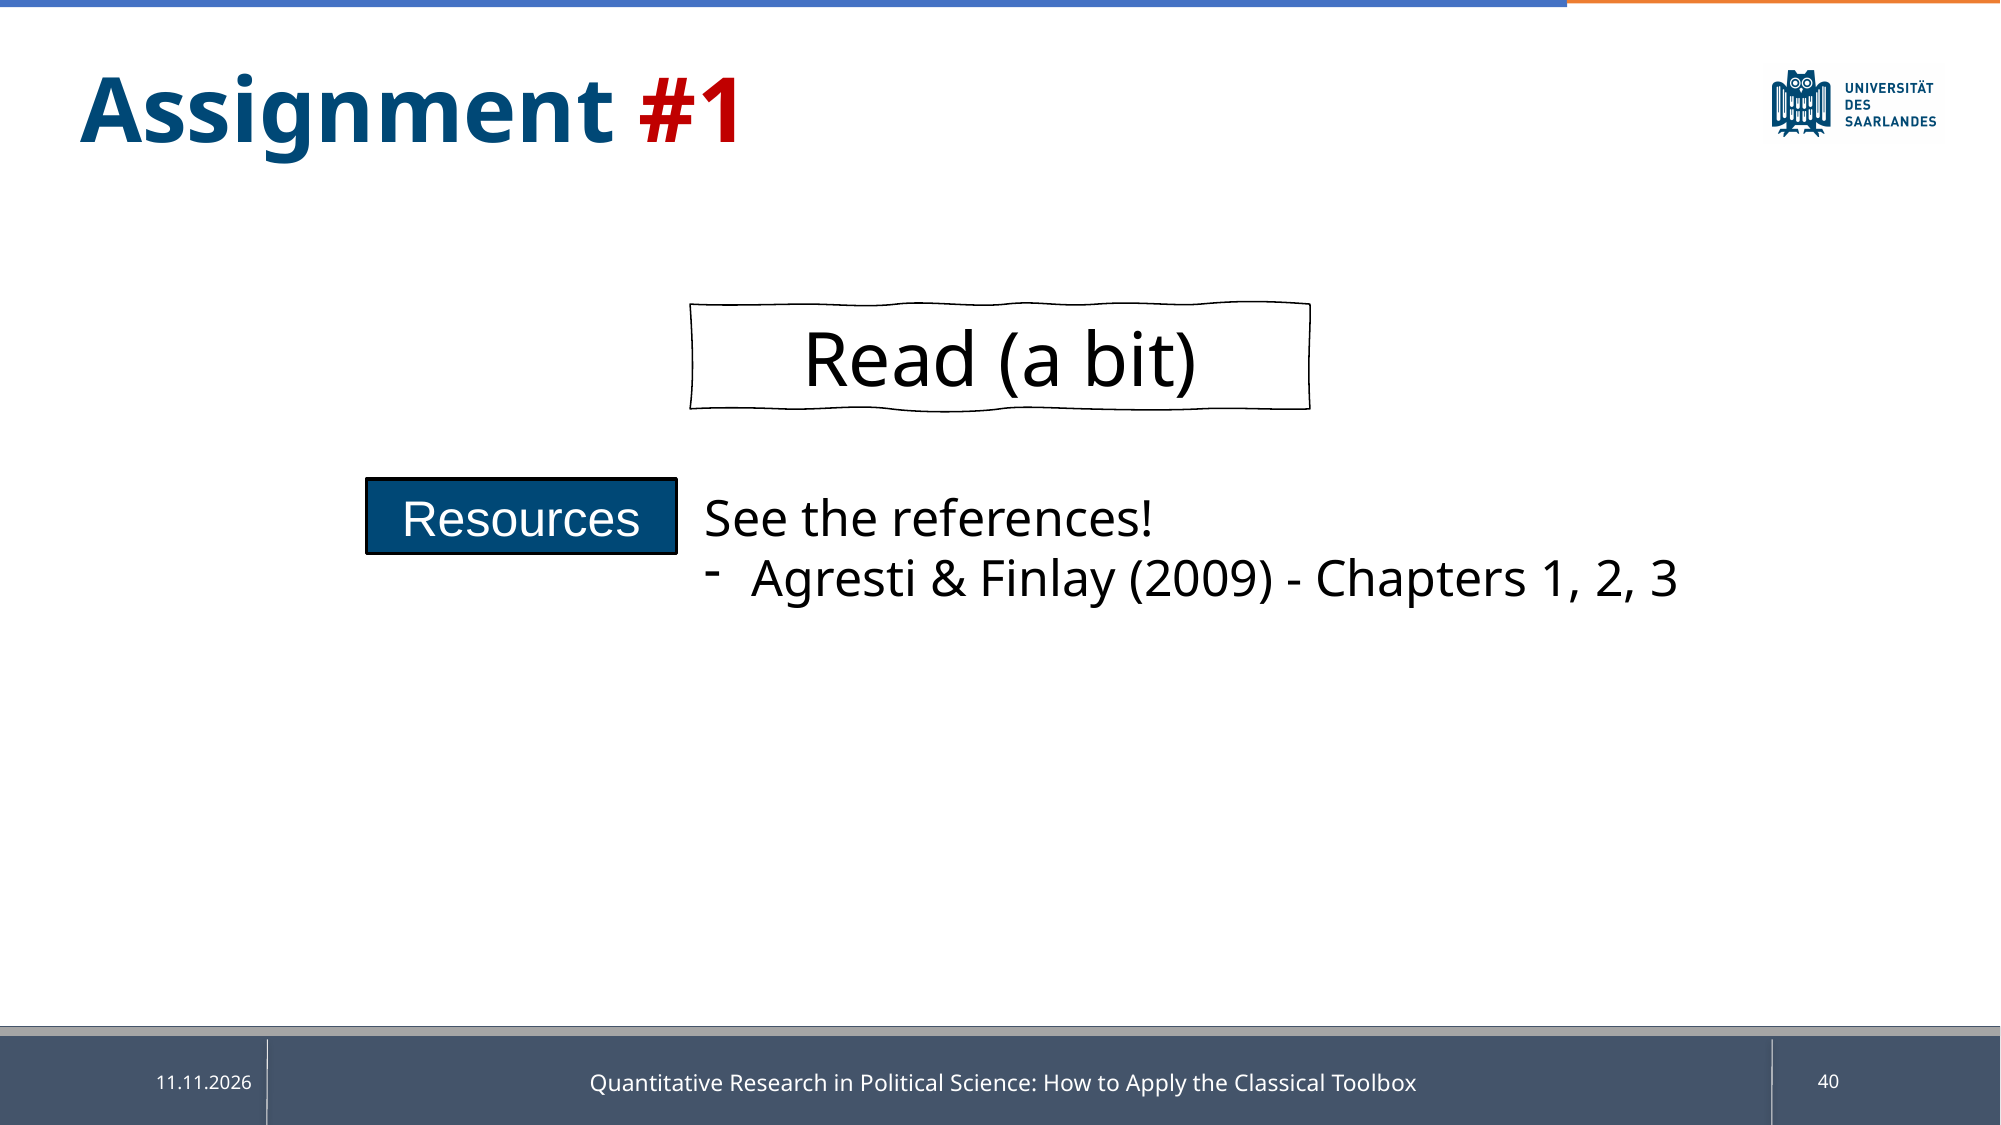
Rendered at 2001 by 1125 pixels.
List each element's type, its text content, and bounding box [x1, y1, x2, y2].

text_box Read (a bit) [690, 301, 1311, 412]
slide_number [65, 1053, 267, 1113]
text_box Resources [366, 479, 677, 554]
slide_number 40 [1803, 1052, 2000, 1113]
text_box Assignment #1 [65, 57, 1520, 170]
footer Quantitative Research in Political Science: How to Apply the Classical Toolbox [266, 1052, 1741, 1113]
text_box See the references! Agresti & Finlay (2009) - Chapters 1, 2, 3 [690, 479, 1754, 614]
picture [1763, 63, 1945, 144]
